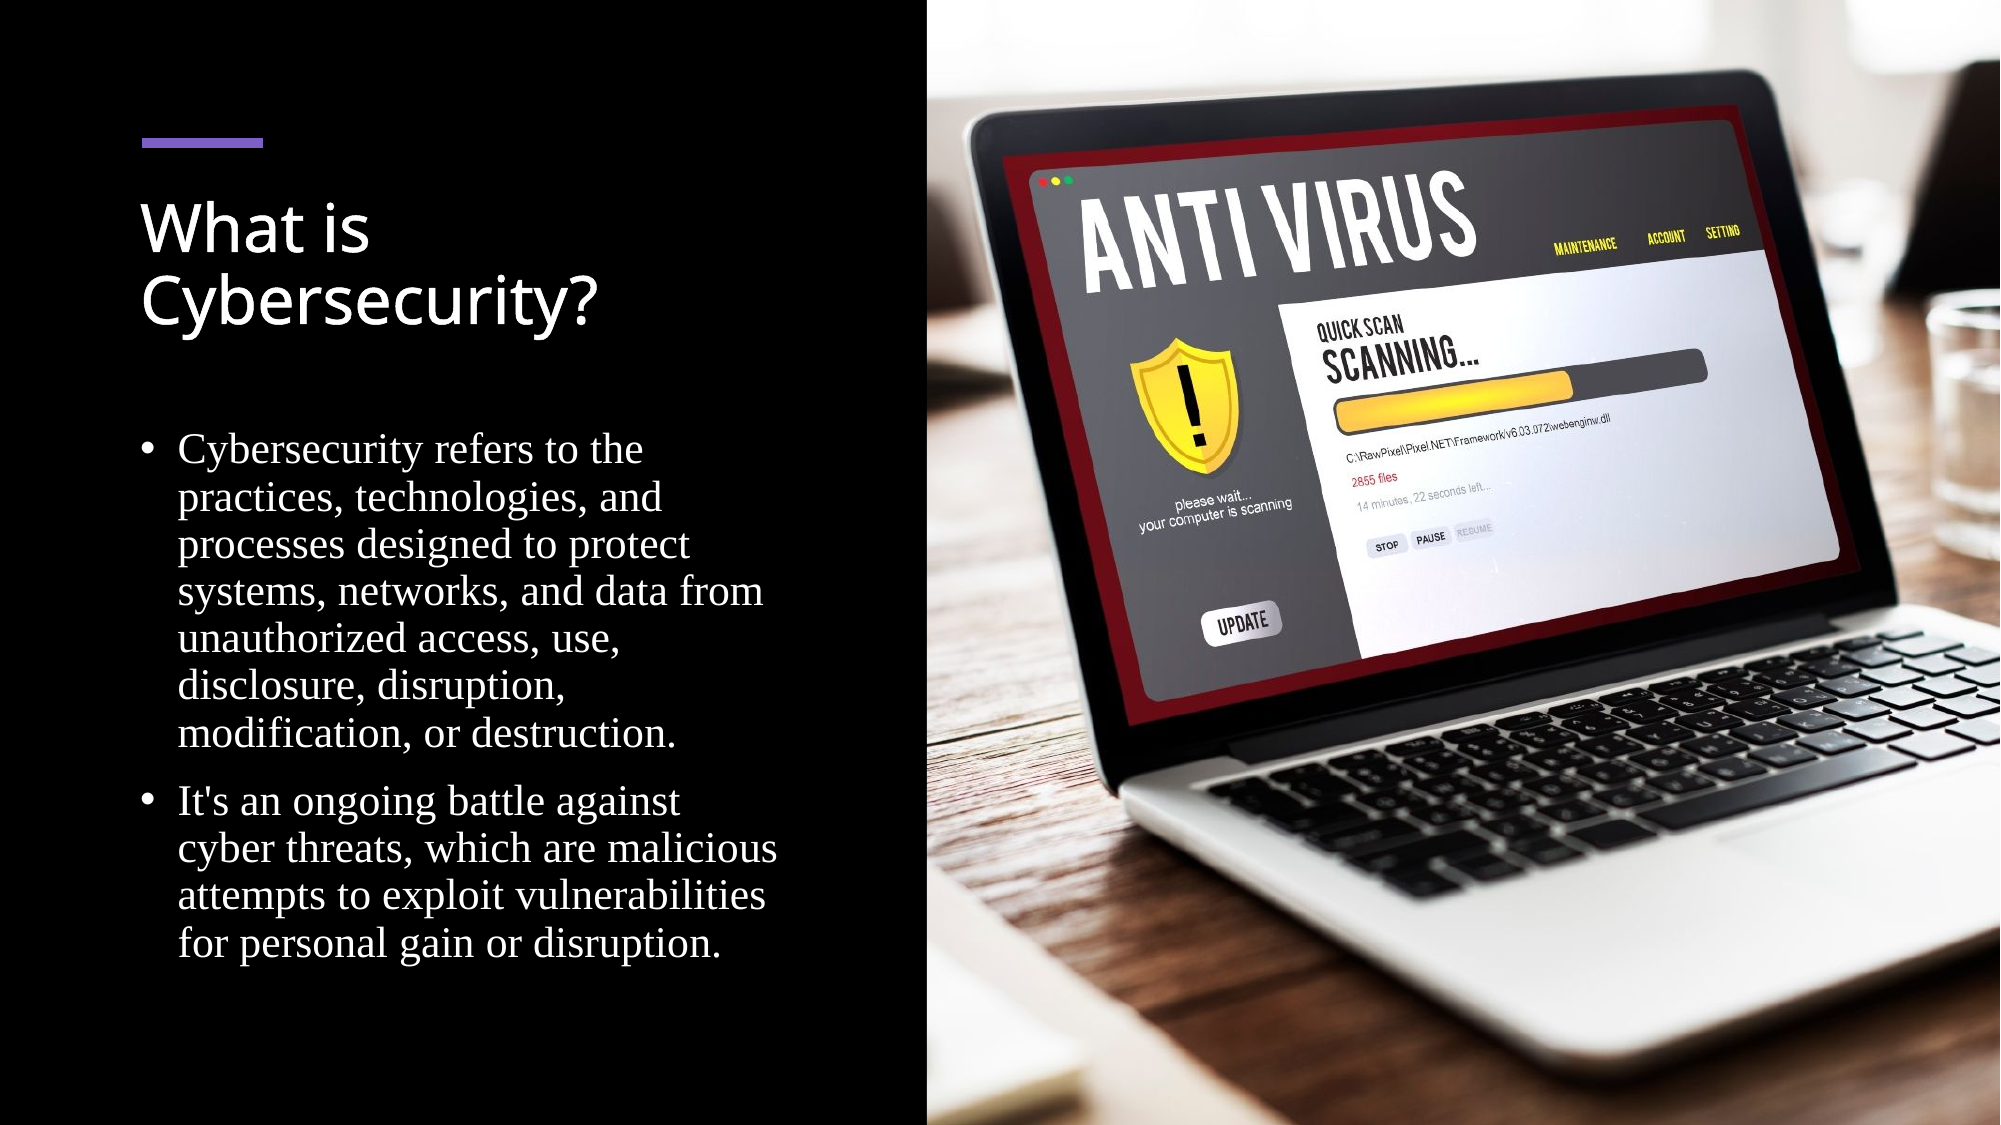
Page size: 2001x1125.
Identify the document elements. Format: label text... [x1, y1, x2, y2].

list Cybersecurity refers to the practices, technologies, and processes designed to protect systems, networks, and data from unauthorized access, use, disclosure, disruption, modification, or destruction. It's an ongoing battle against cyber threats, which are malicious attempts to exploit vulnerabilities for personal gain or disruption. [125, 418, 796, 1008]
picture [926, 0, 2000, 1125]
title What is Cybersecurity? [125, 186, 796, 417]
